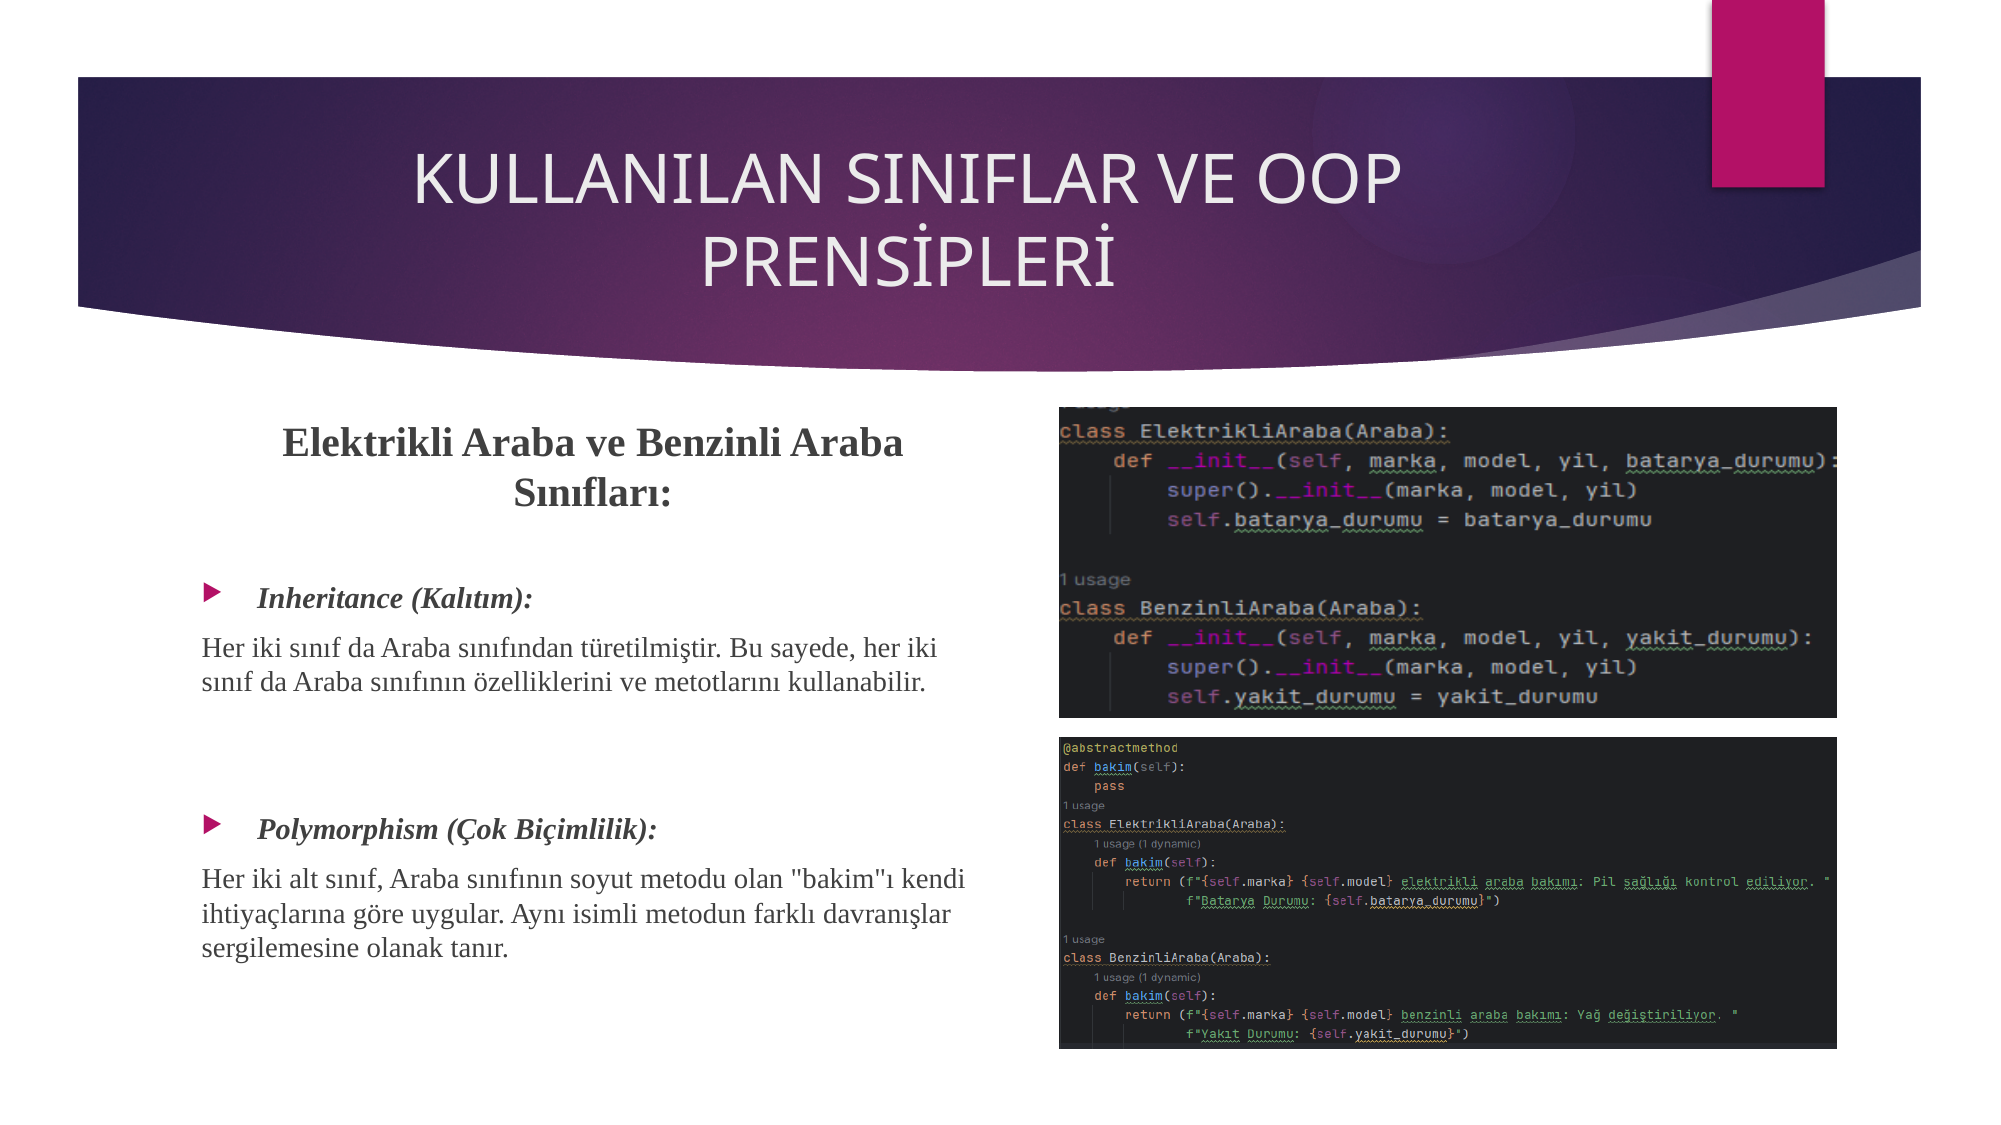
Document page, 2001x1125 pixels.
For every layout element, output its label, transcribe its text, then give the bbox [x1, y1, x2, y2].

picture [1059, 737, 1837, 1049]
title KULLANILAN SINIFLAR VE OOP PRENSİPLERİ [189, 159, 1627, 276]
list Elektrikli Araba ve Benzinli Araba Sınıfları: Inheritance (Kalıtım): Her iki sınıf da Araba sınıfından türetilmiştir. Bu sayede, her iki sınıf da Araba sınıfının özelliklerini ve metotlarını kullanabilir. Polymorphism (Çok Biçimlilik): Her iki alt sınıf, Araba sınıfının soyut metodu olan "bakim"ı kendi ihtiyaçlarına göre uygular. Aynı isimli metodun farklı davranışlar sergilemesine olanak tanır. [186, 407, 1000, 978]
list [1059, 407, 1837, 718]
